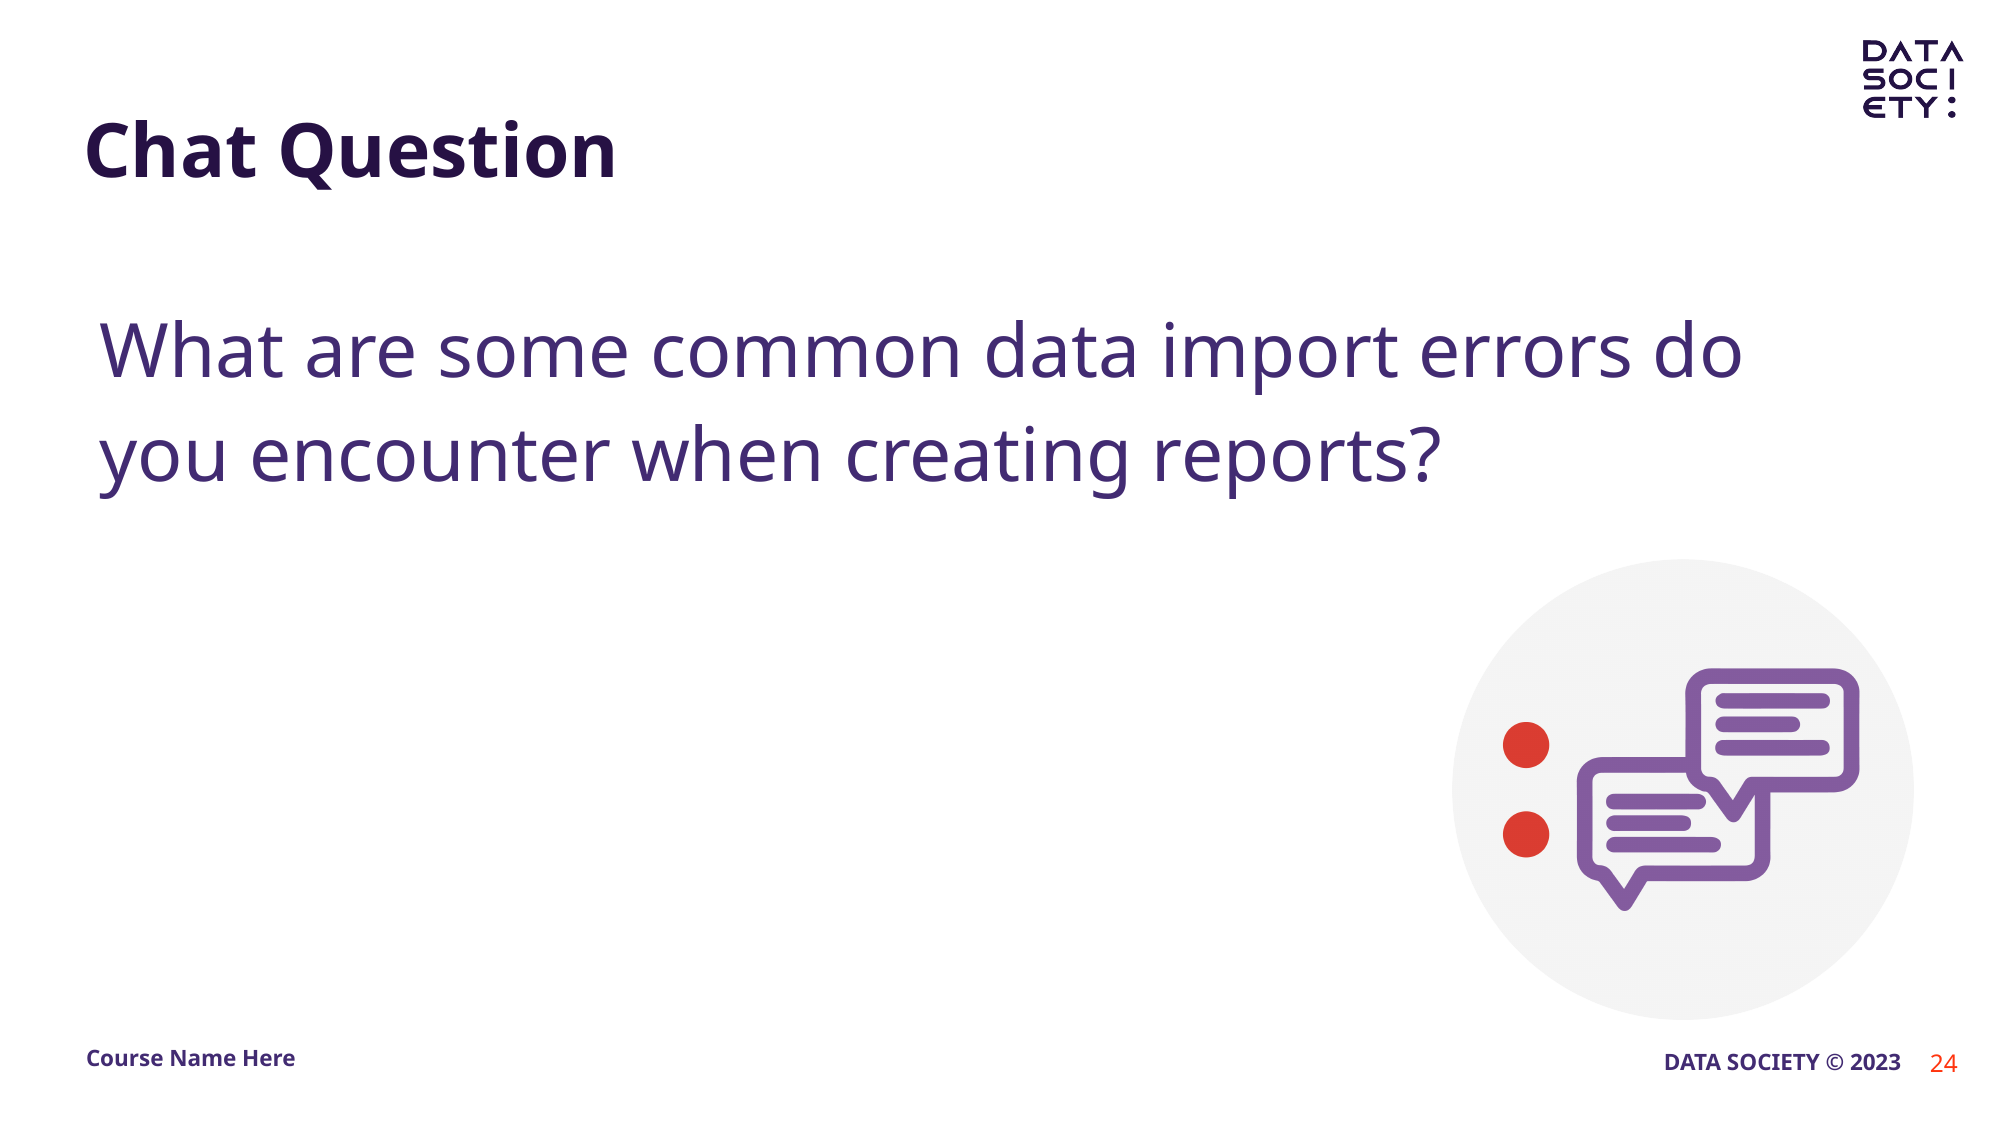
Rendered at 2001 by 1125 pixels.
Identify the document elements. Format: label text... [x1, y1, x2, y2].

list What are some common data import errors do you encounter when creating reports? [68, 274, 1854, 533]
picture [1452, 559, 1914, 1020]
title Chat Question [68, 87, 1932, 213]
picture [1863, 40, 1964, 118]
slide_number ‹#› [1853, 1033, 1974, 1097]
